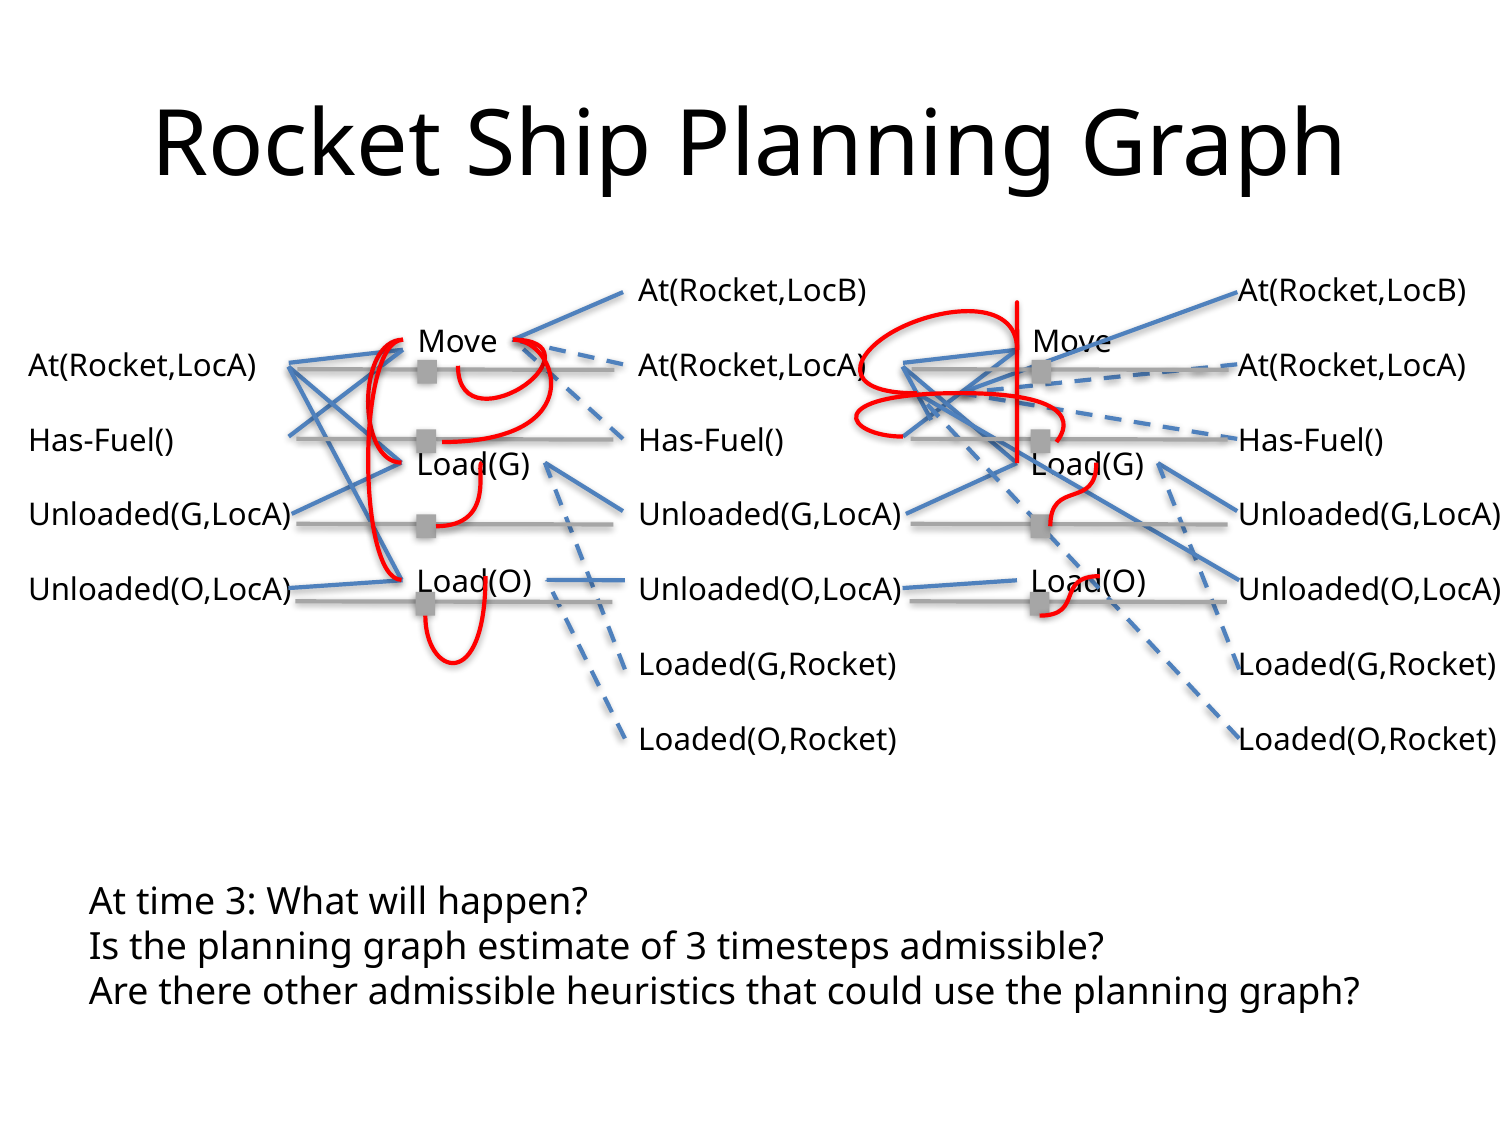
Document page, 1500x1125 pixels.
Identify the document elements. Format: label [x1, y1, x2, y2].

list [13, 262, 367, 1032]
text_box [73, 262, 1500, 1032]
title [75, 45, 1425, 233]
